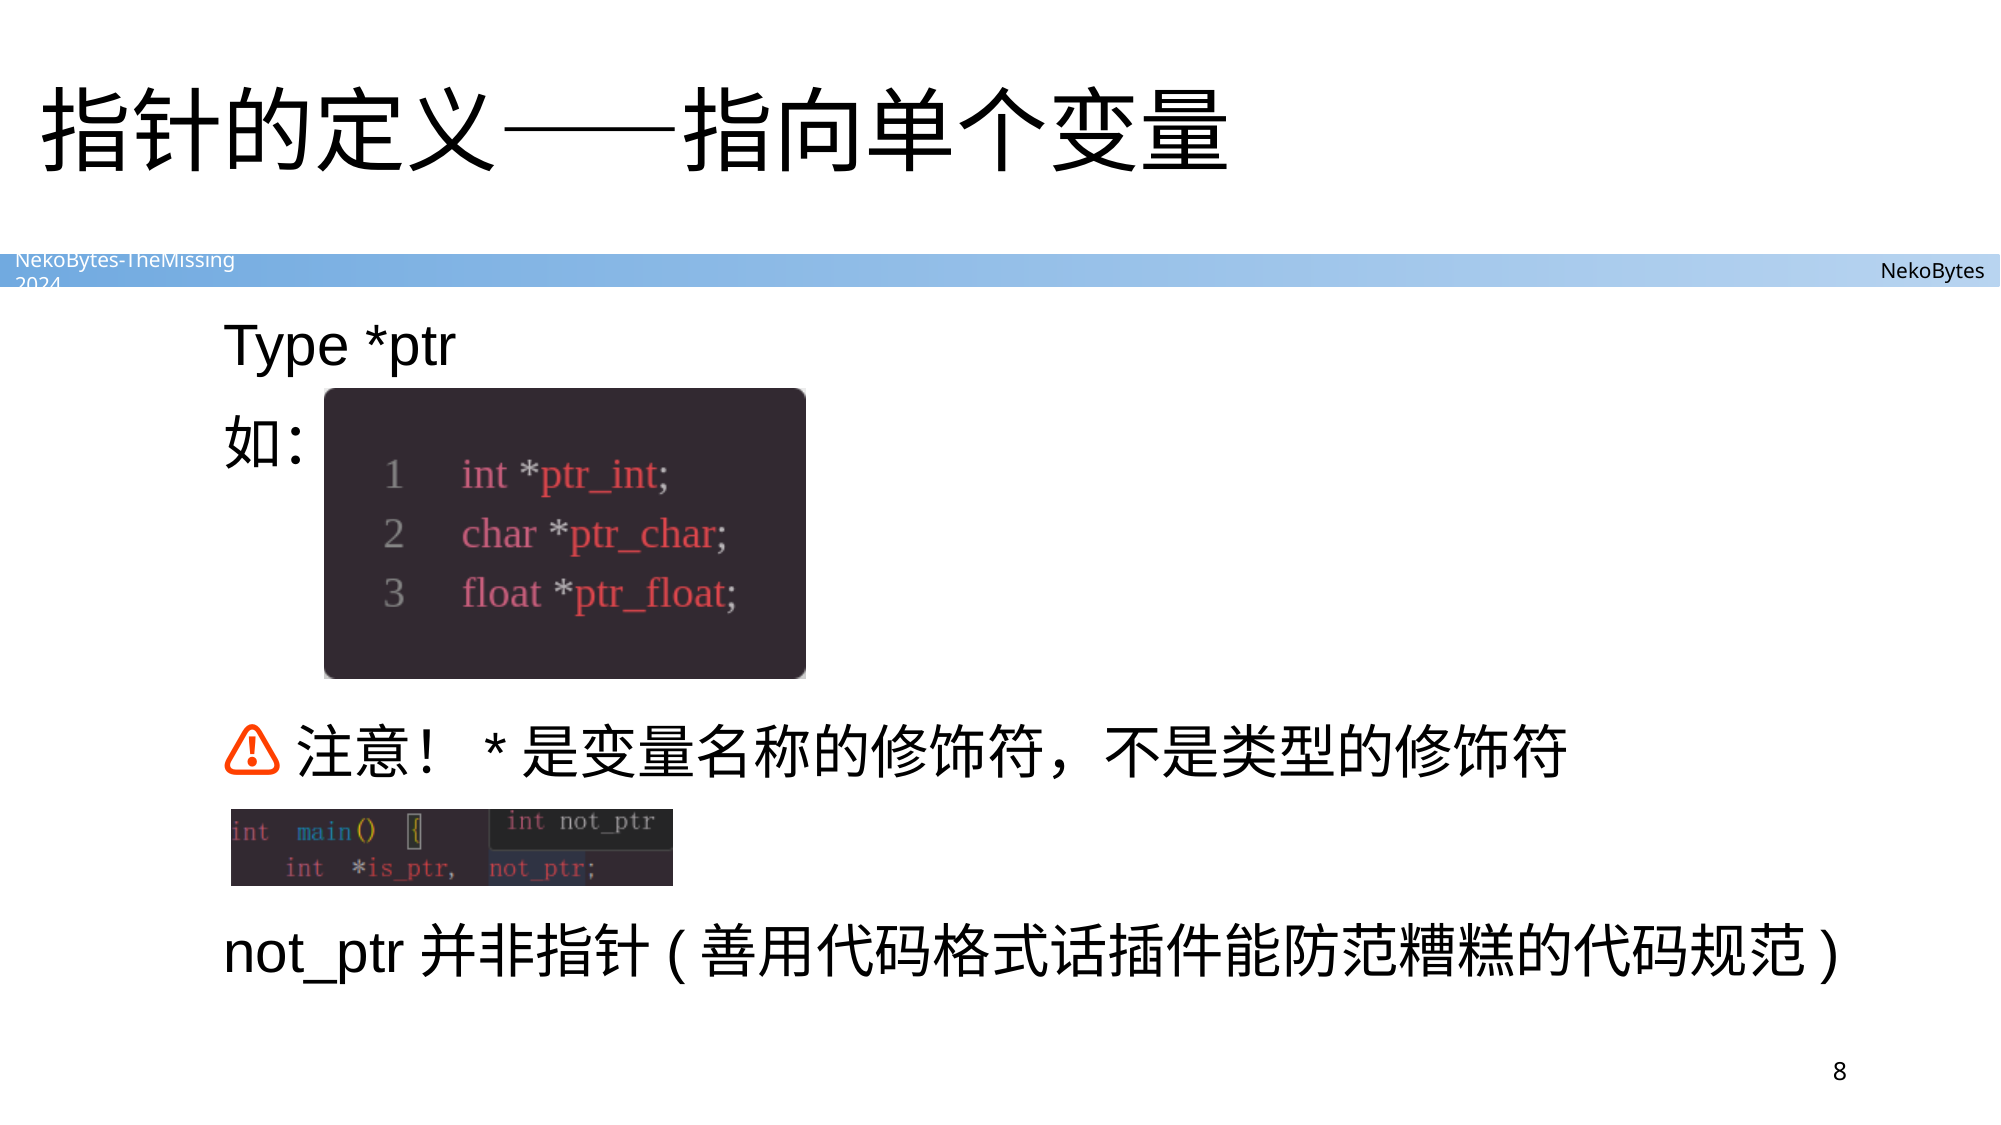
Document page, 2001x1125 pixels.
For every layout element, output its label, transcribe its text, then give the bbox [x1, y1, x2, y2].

slide_number 8 [1412, 1042, 1863, 1103]
picture [231, 809, 673, 886]
title 指针的定义——指向单个变量 [39, 73, 1764, 183]
list Type *ptr 如： ⚠️注意！*是变量名称的修饰符，不是类型的修饰符 not_ptr并非指针(善用代码格式话插件能防范糟糕的代码规范) [137, 299, 1863, 1013]
picture [324, 388, 806, 679]
